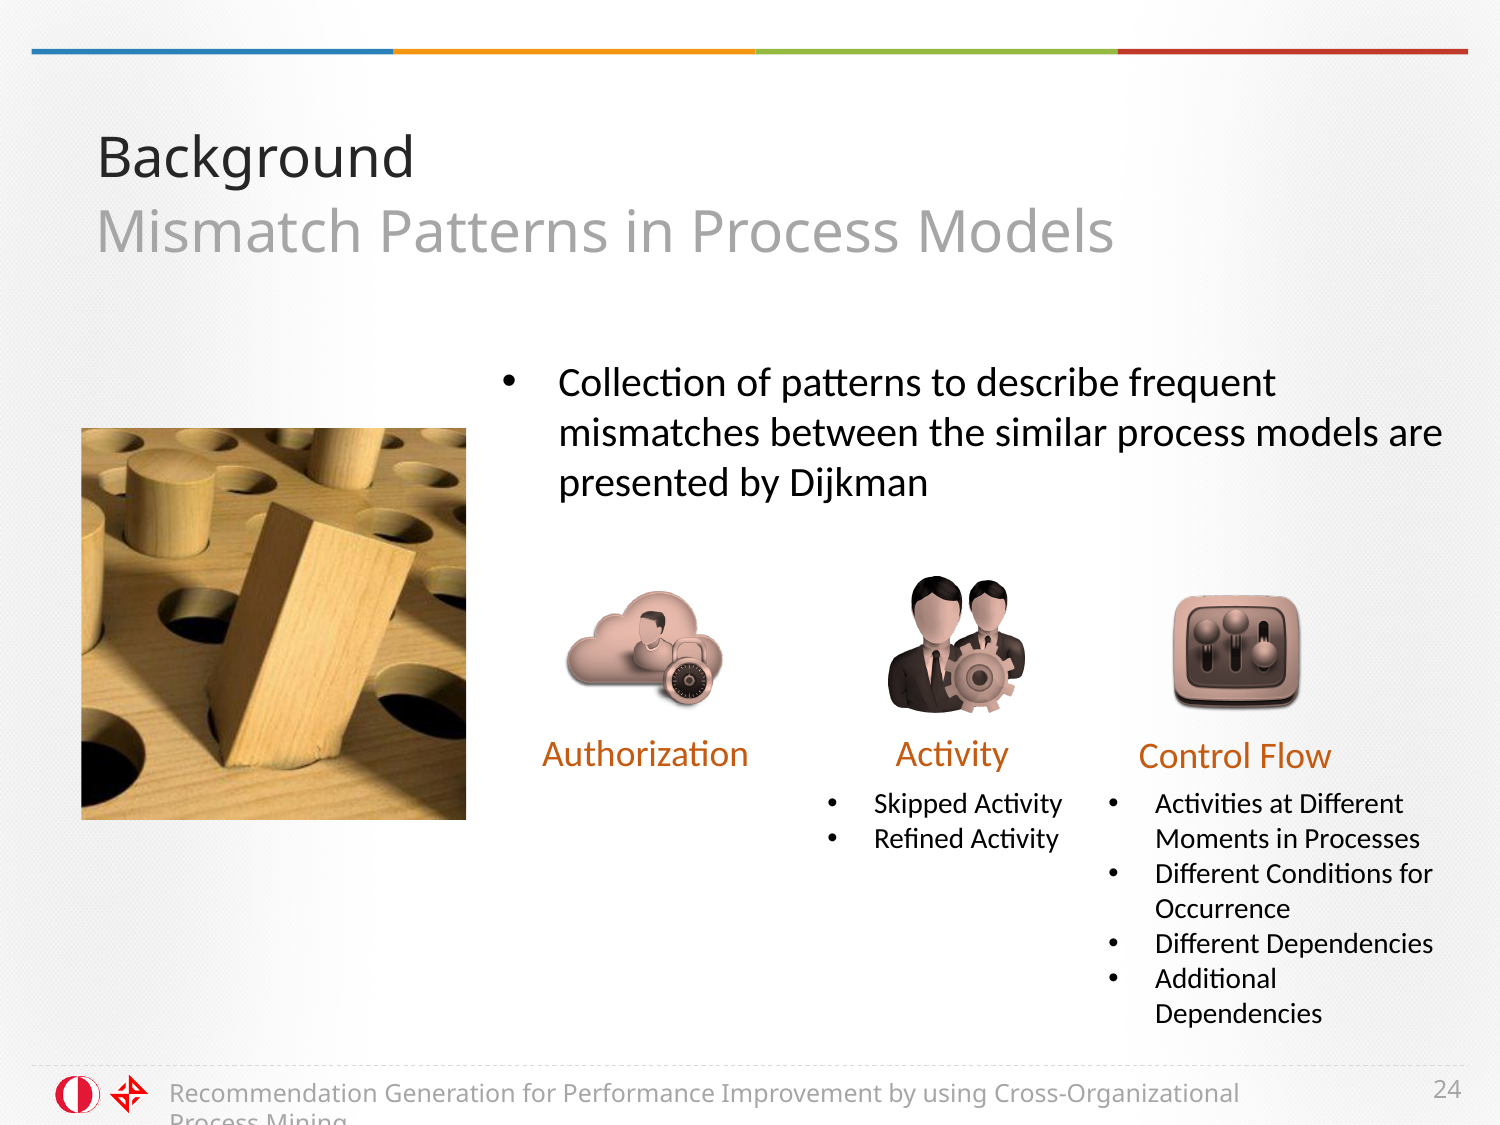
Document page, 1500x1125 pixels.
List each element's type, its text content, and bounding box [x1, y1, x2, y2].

text_box Background [81, 114, 1500, 187]
picture [174, 1116, 181, 1123]
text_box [31, 48, 1469, 55]
text_box Mismatch Patterns in Process Models [80, 187, 1500, 272]
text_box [31, 1065, 1477, 1116]
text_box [1093, 723, 1452, 1076]
picture [272, 1116, 281, 1125]
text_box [527, 721, 810, 808]
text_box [810, 721, 1095, 863]
picture [179, 1116, 267, 1125]
picture [0, 0, 1500, 1125]
picture [1169, 584, 1304, 719]
text_box Collection of patterns to describe frequent mismatches between the similar process models are presented by Dijkman [490, 349, 1469, 994]
picture [888, 576, 1025, 713]
picture [561, 589, 725, 713]
